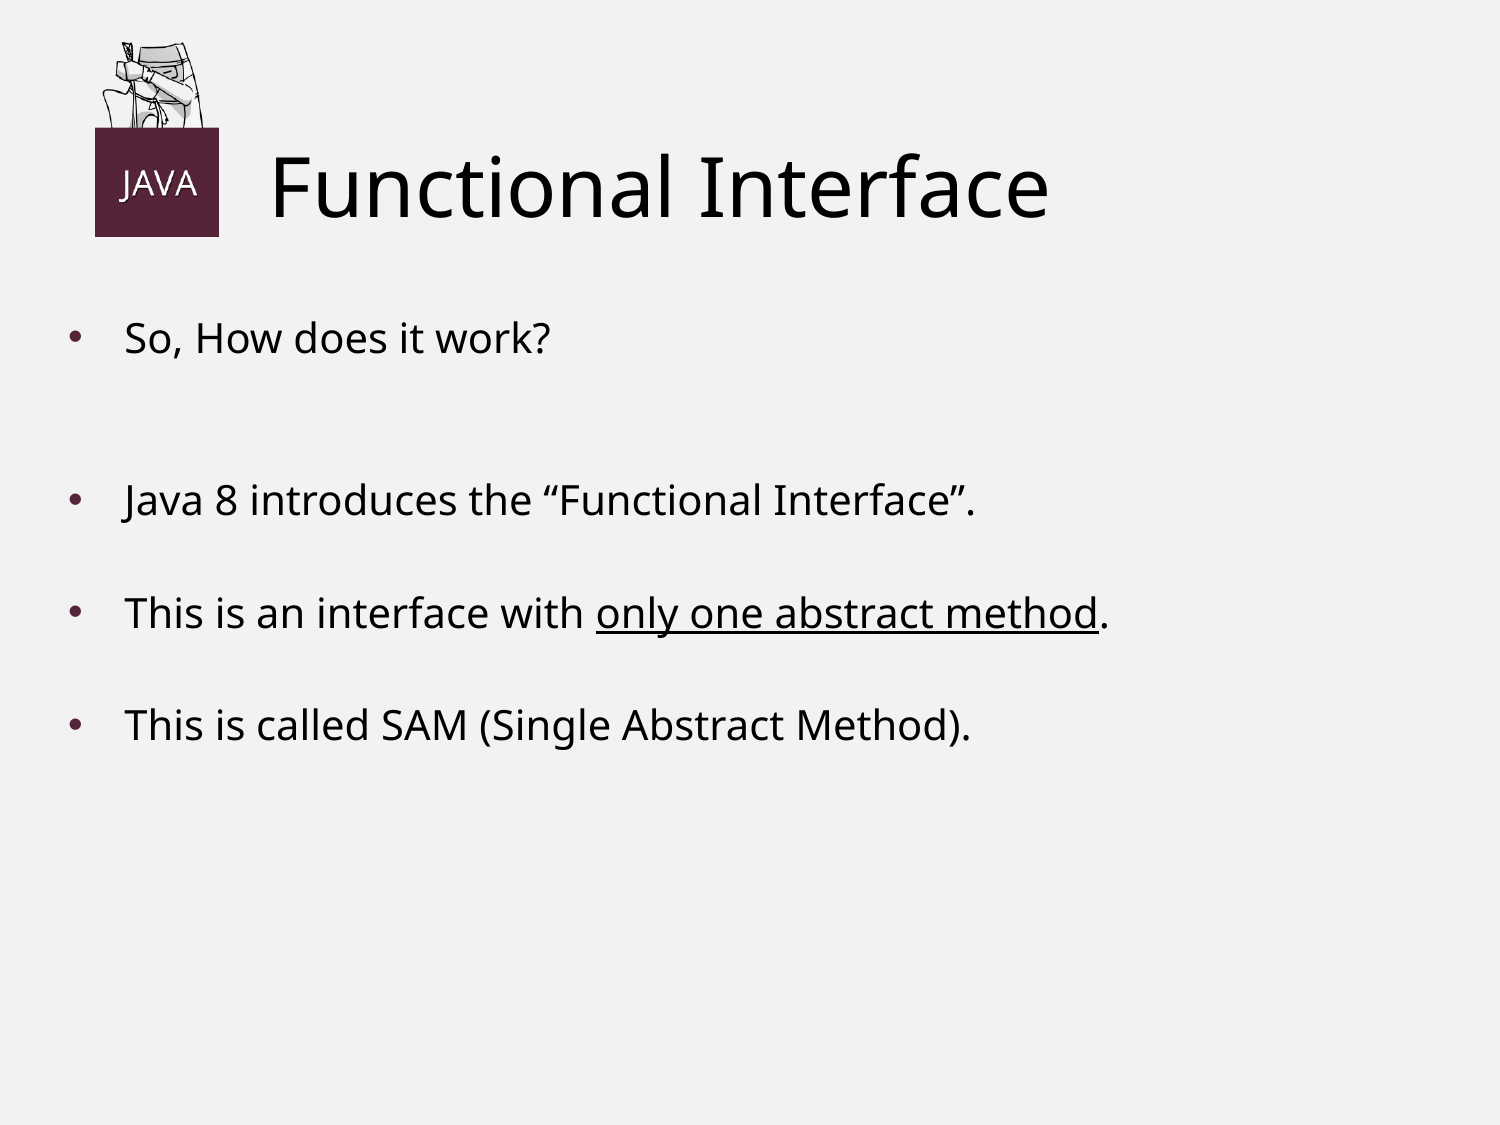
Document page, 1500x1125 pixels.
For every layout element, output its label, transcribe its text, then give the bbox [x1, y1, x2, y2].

text_box So, How does it work? Java 8 introduces the “Functional Interface”. This is an interface with only one abstract method. This is called SAM (Single Abstract Method). [53, 278, 1388, 704]
picture [95, 42, 219, 238]
title Functional Interface [253, 90, 1500, 279]
